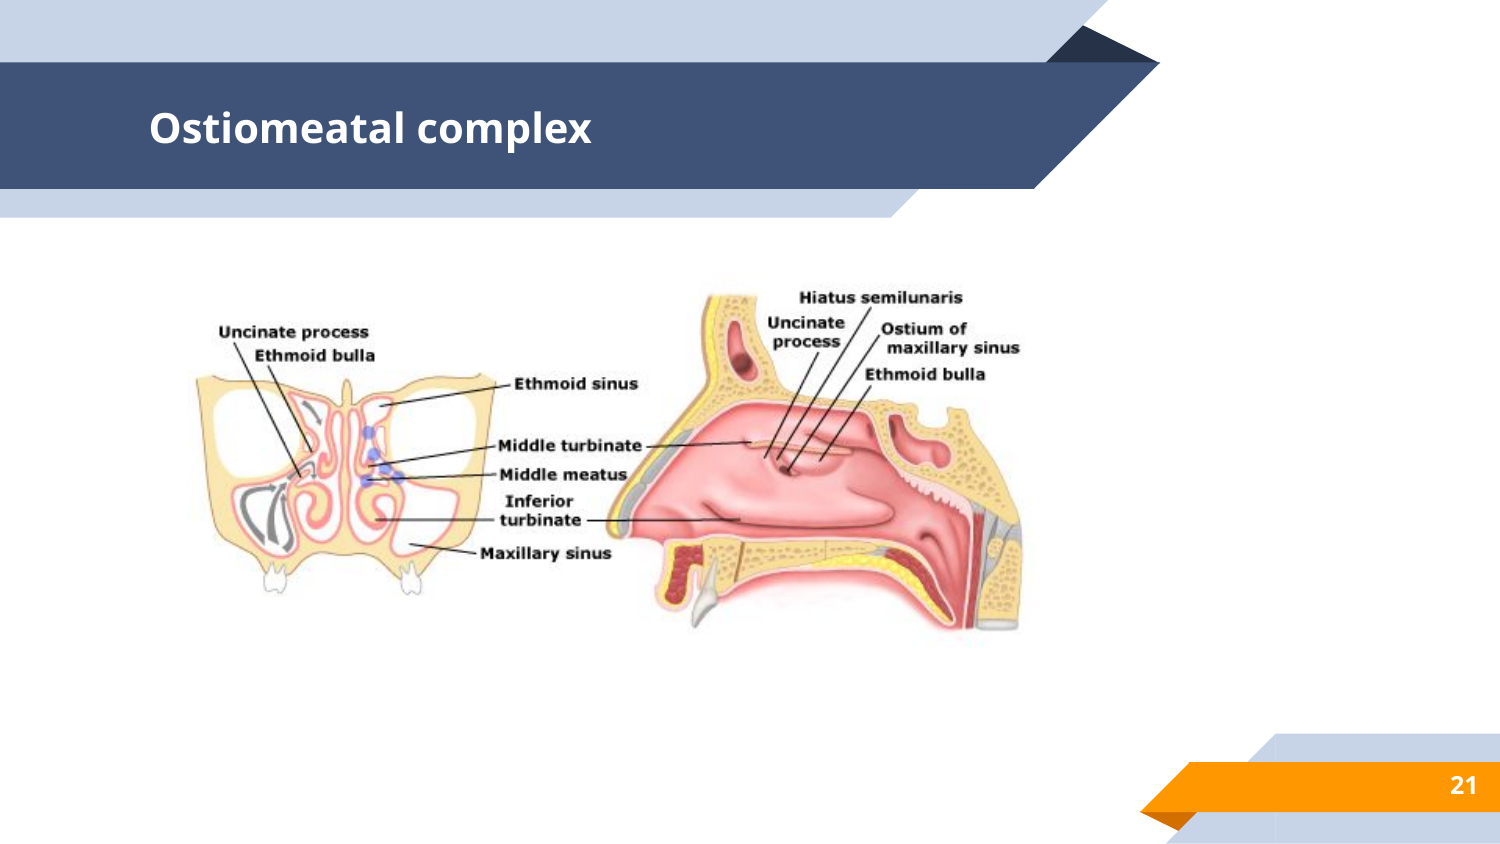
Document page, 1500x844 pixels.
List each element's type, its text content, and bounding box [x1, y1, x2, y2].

slide_number 21 [1249, 760, 1494, 813]
picture [187, 271, 1033, 648]
title Ostiomeatal complex [133, 64, 997, 190]
